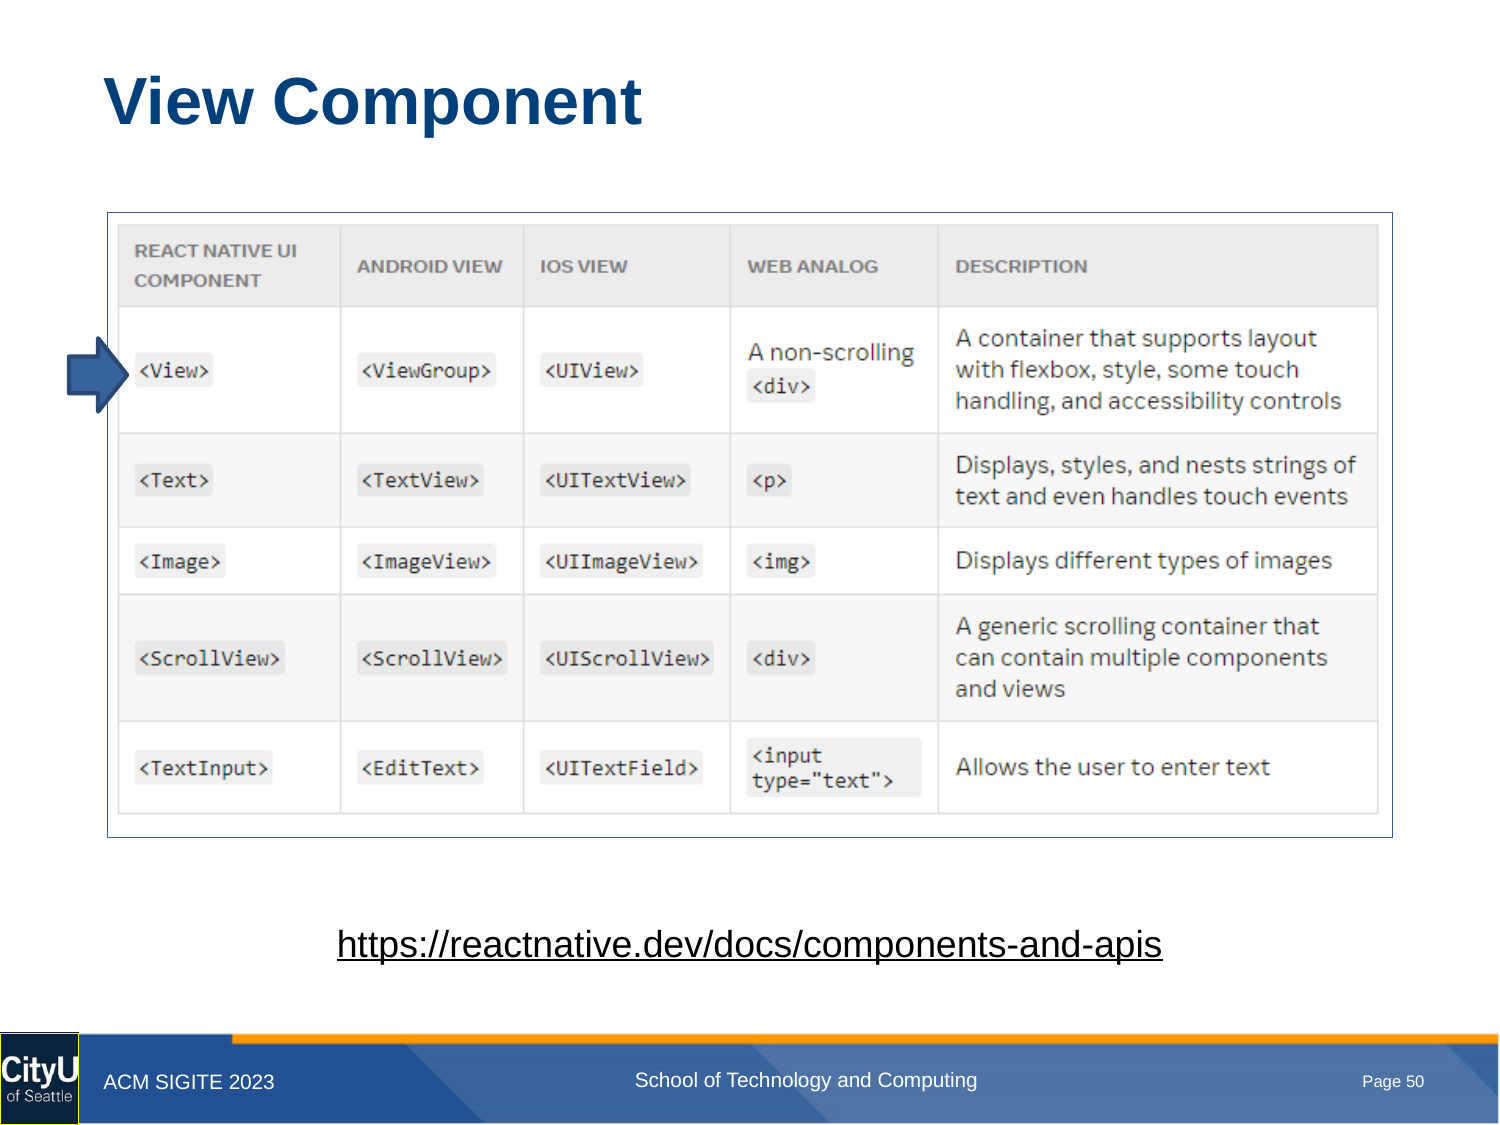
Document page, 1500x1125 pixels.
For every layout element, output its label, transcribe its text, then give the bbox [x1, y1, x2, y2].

title View Component [88, 49, 1451, 213]
picture [107, 212, 1393, 838]
picture [1, 1034, 78, 1124]
text_box https://reactnative.dev/docs/components-and-apis [322, 912, 1189, 973]
text_box [66, 336, 102, 414]
picture [0, 1032, 1500, 1125]
